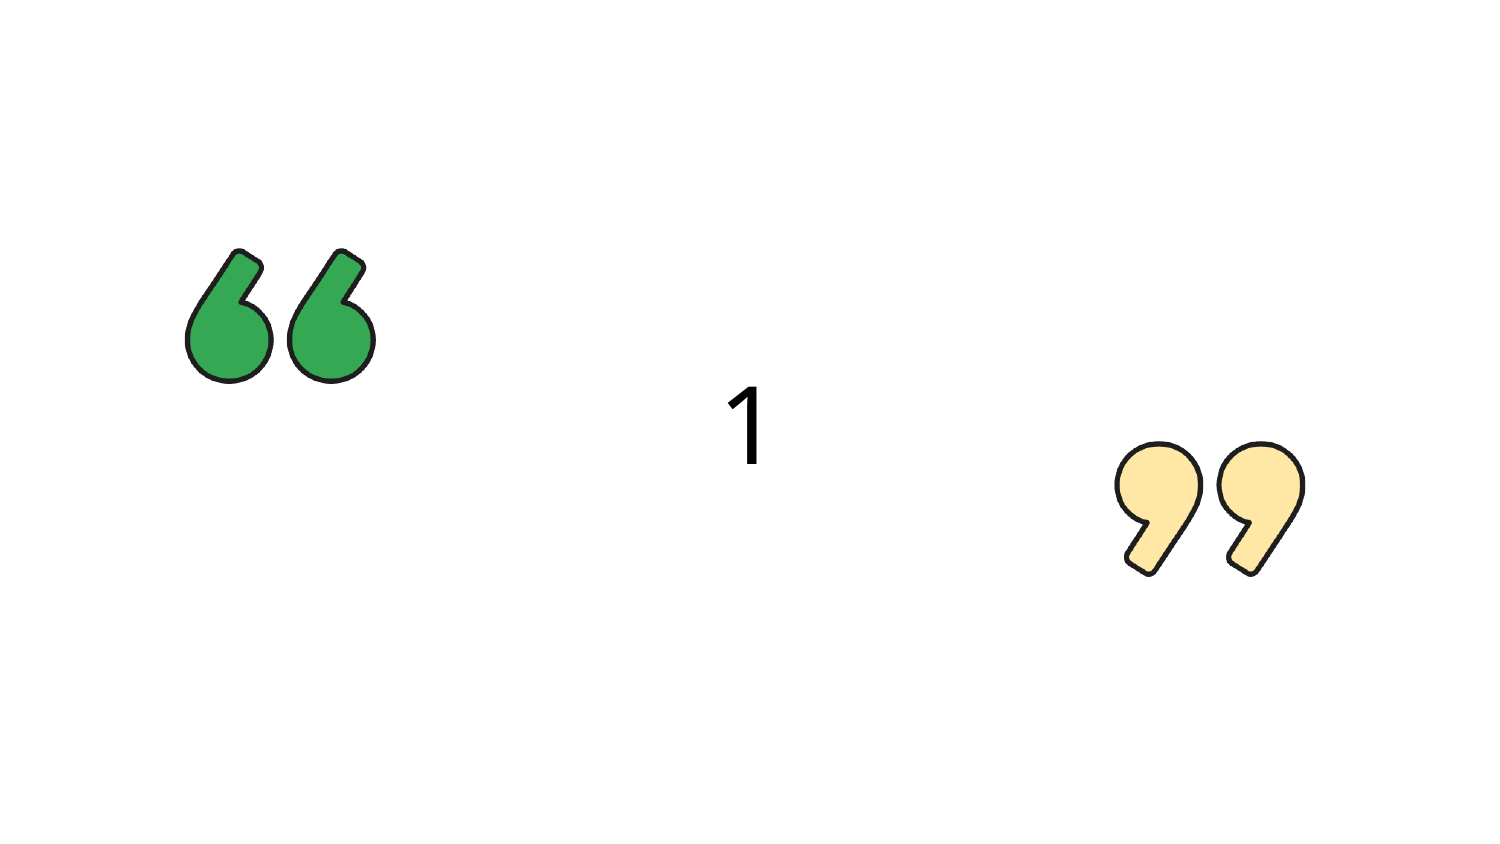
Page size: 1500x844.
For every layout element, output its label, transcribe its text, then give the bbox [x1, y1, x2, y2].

picture [167, 228, 391, 405]
text_box 1 [245, 341, 1255, 501]
picture [1093, 421, 1317, 598]
